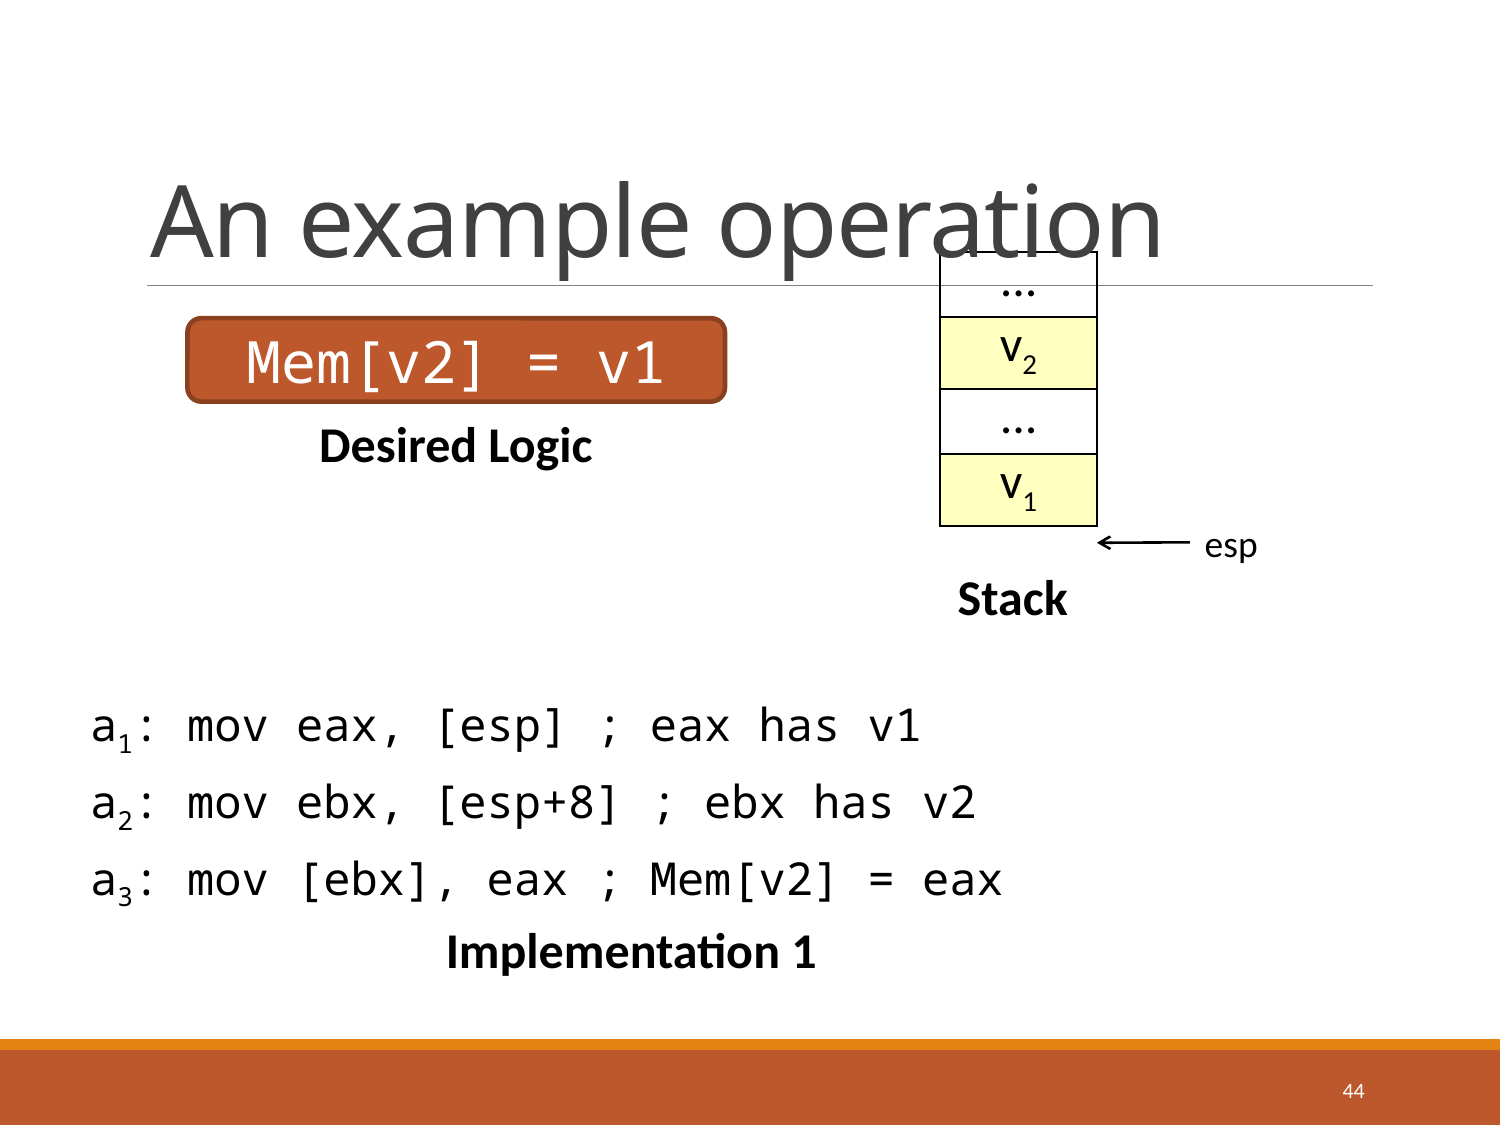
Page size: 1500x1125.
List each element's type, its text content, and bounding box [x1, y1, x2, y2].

text_box esp [1189, 512, 1273, 573]
table_cell v1 [941, 455, 1096, 525]
table_cell ... [941, 390, 1096, 453]
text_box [74, 685, 1189, 987]
title An example operation [135, 47, 1373, 285]
table_cell v2 [941, 318, 1096, 388]
slide_number 44 [1218, 1059, 1380, 1120]
text_box Stack [942, 557, 1095, 633]
table_header ... [941, 285, 1096, 316]
text_box Desired Logic [304, 405, 608, 481]
text_box Mem[v2] = v1 [186, 316, 727, 403]
